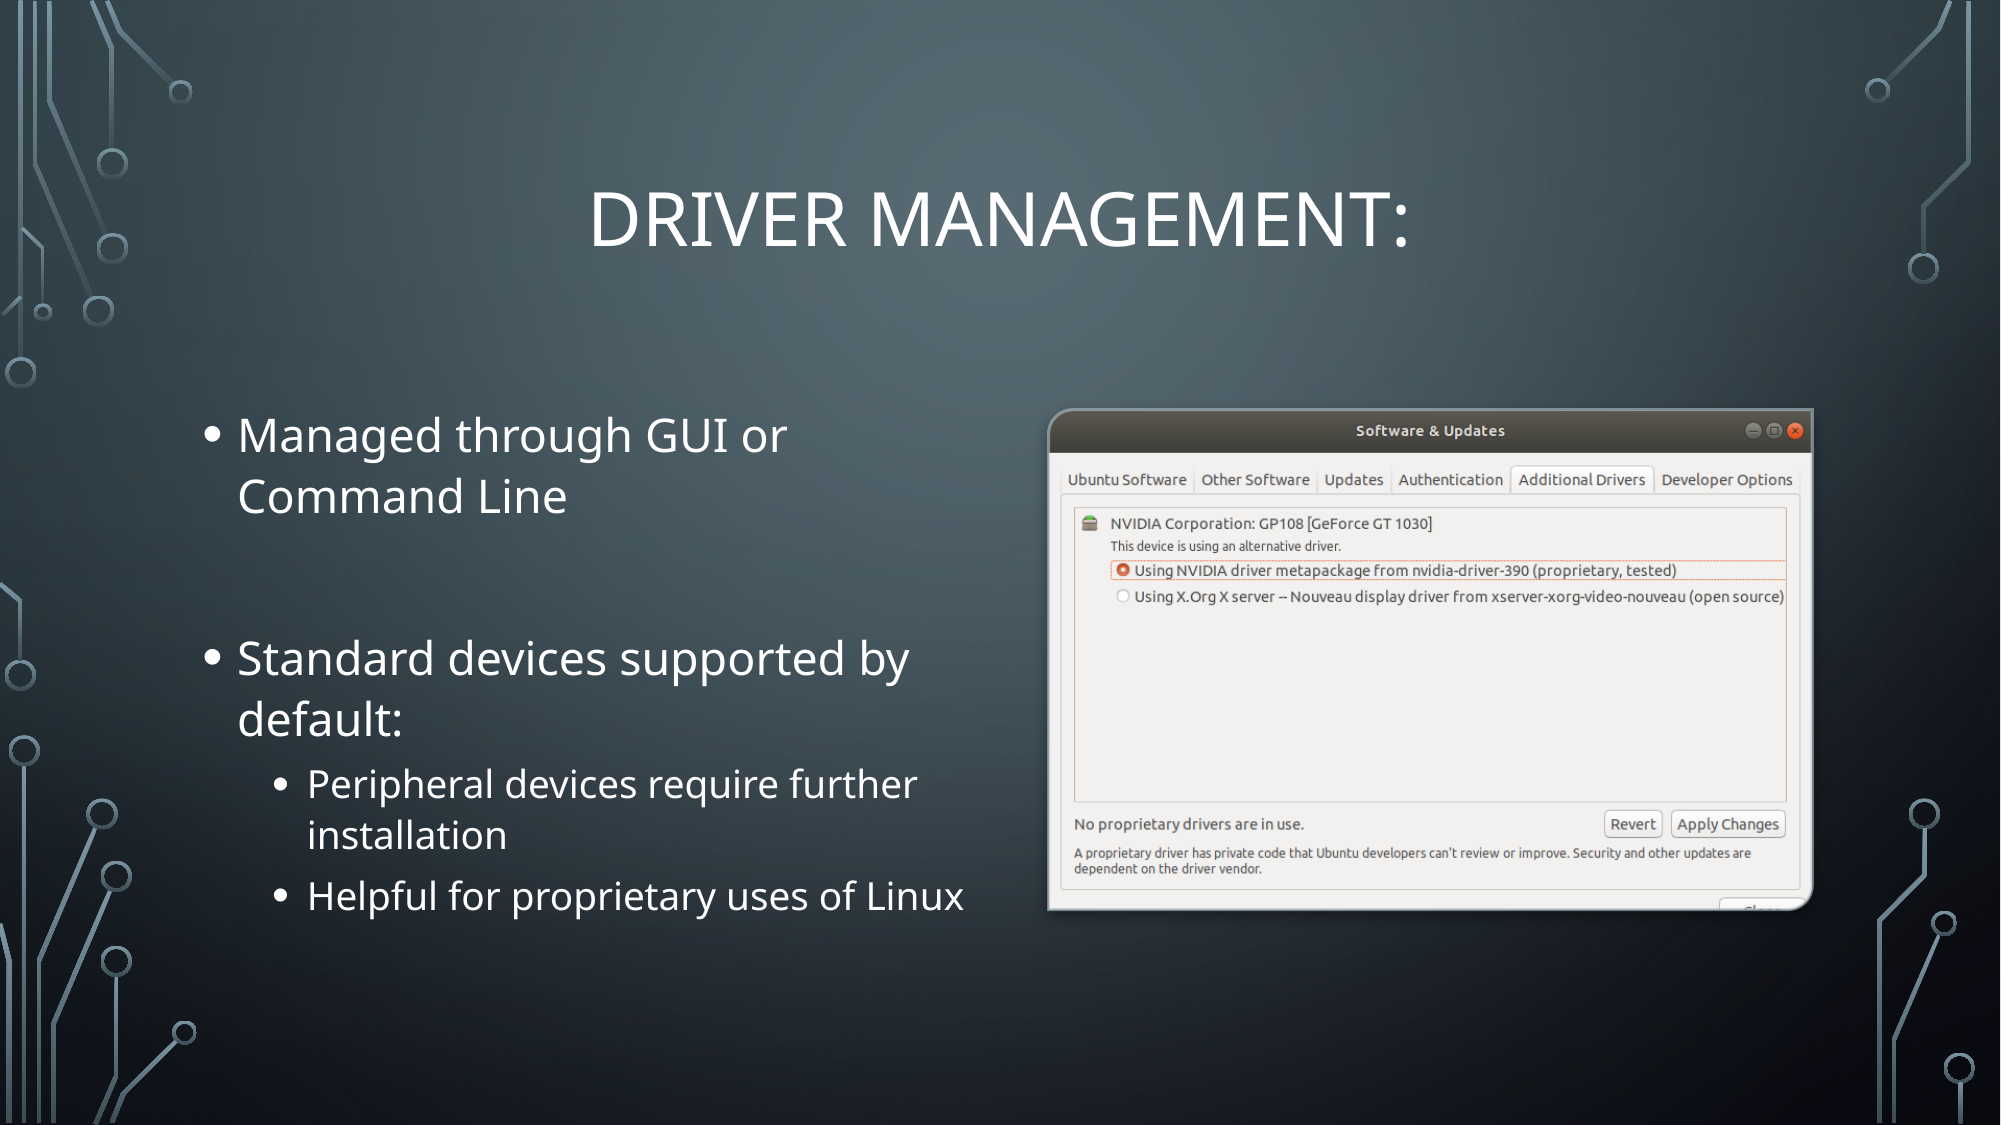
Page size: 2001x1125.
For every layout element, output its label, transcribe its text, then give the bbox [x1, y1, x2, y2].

title Driver Management: [187, 101, 1813, 344]
picture [1048, 409, 1813, 910]
list Managed through GUI or Command Line Standard devices supported by default: Peripheral devices require further installation Helpful for proprietary uses of Linux [187, 369, 982, 950]
